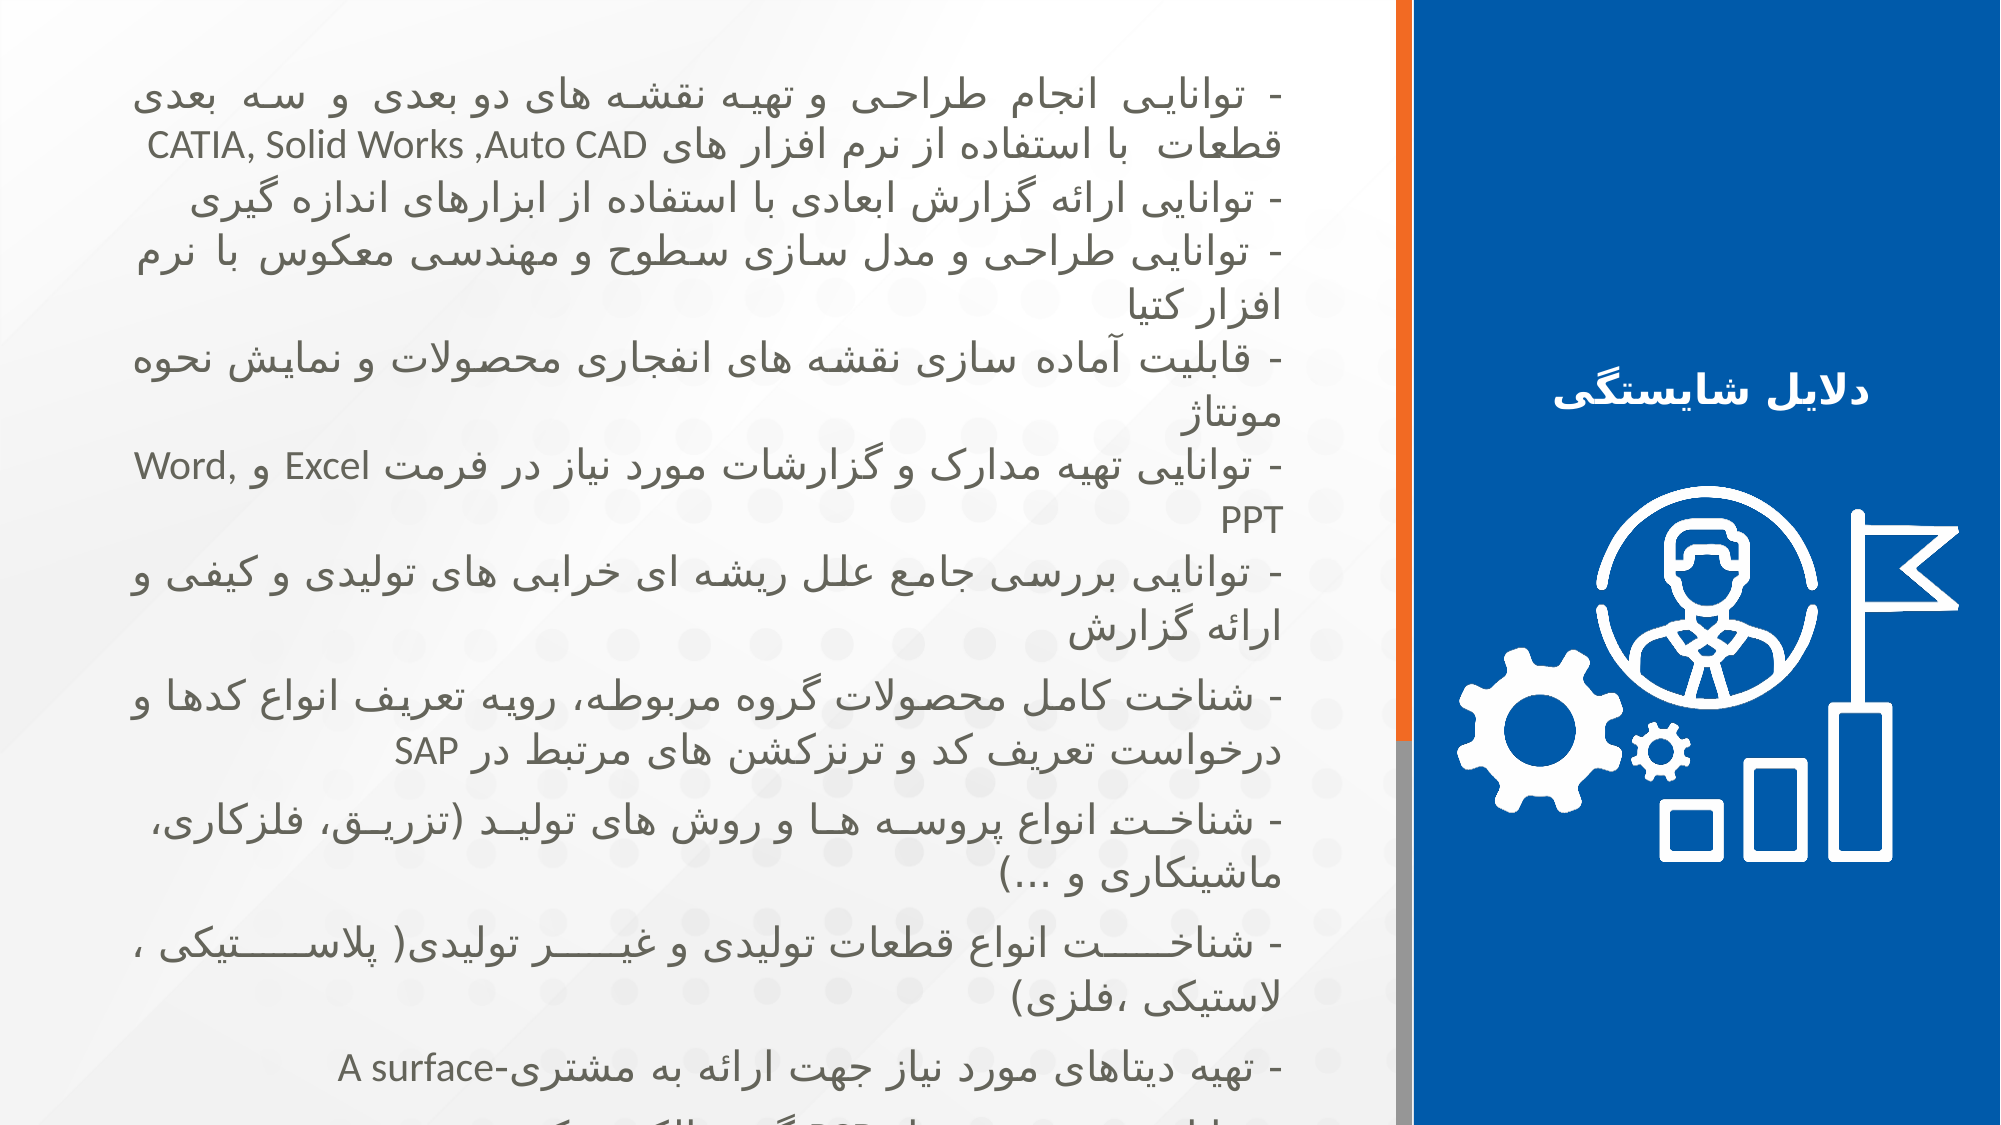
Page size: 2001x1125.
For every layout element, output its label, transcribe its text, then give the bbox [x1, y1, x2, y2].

text_box - توانایی انجام طراحی و تهیه نقشه های دو بعدی و سه بعدی قطعات با استفاده از نرم افزار های CATIA, Solid Works ,Auto CAD - توانایی ارائه گزارش ابعادی با استفاده از ابزارهای اندازه گیری - توانایی طراحی و مدل سازی سطوح و مهندسی معکوس با نرم افزار کتیا - قابلیت آماده سازی نقشه های انفجاری محصولات و نمایش نحوه مونتاژ - توانایی تهیه مدارک و گزارشات مورد نیاز در فرمت Excel و Word, PPT - توانایی بررسی جامع علل ریشه ای خرابی های تولیدی و کیفی و ارائه گزارش - شناخت کامل محصولات گروه مربوطه، رویه تعریف انواع کدها و درخواست تعریف کد و ترنزکشن های مرتبط در SAP - شناخت انواع پروسه ها و روش های تولید (تزریق، فلزکاری، ماشینکاری و ...) - شناخت انواع قطعات تولیدی و غیر تولیدی( پلاستیکی ، لاستیکی ،فلزی) - تهیه دیتاهای مورد نیاز جهت ارائه به مشتری-A surface - توانایی تهیه نقشه هایPCB گروه الکترونیک - دانش آماده سازی نقشه های دو بعدی محصولات شامل تلرانس های هندسی - توانایی تهیه نقشه مدیفیکیشن - سوابق متعدد تهیه گزارشات ابعادی و بررسی مغایرت پرتوتایپ ها و نمونه قالب [89, 32, 1326, 598]
picture [1457, 486, 1959, 862]
picture [0, 0, 1396, 1125]
text_box دلایل شایستگی [1451, 188, 1974, 563]
